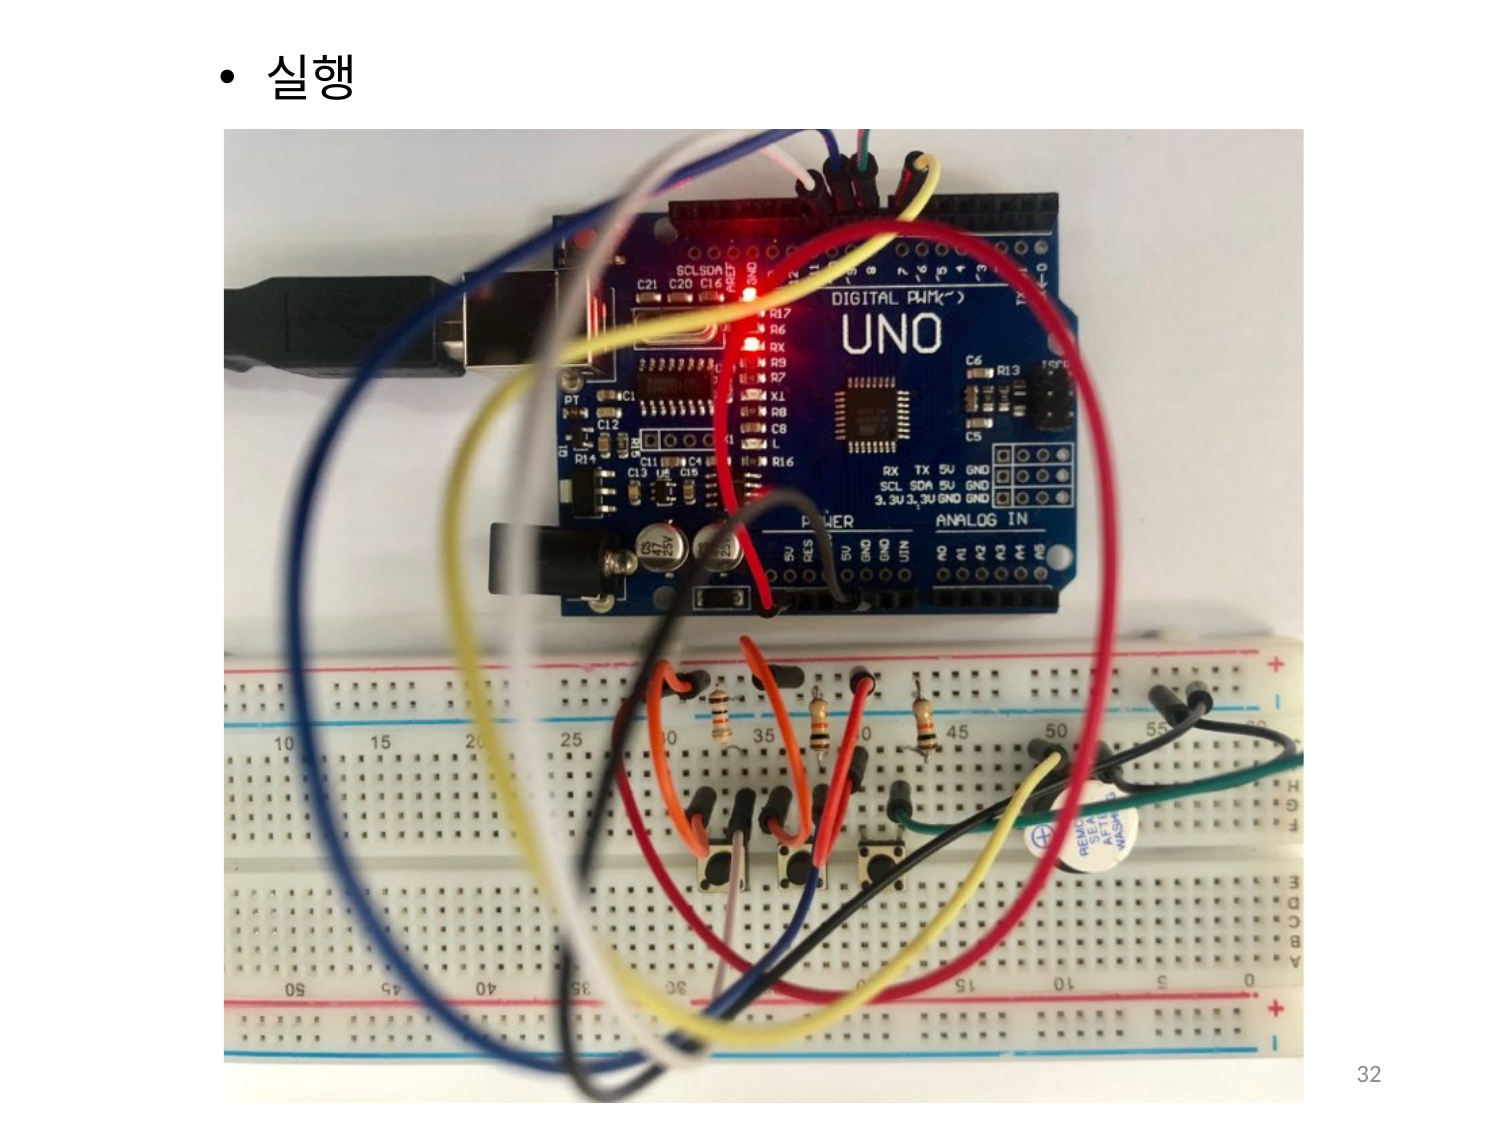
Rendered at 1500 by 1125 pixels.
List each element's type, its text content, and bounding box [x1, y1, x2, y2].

picture [223, 129, 1304, 1103]
text_box 실행 [204, 38, 373, 114]
slide_number 32 [1304, 1042, 1397, 1103]
